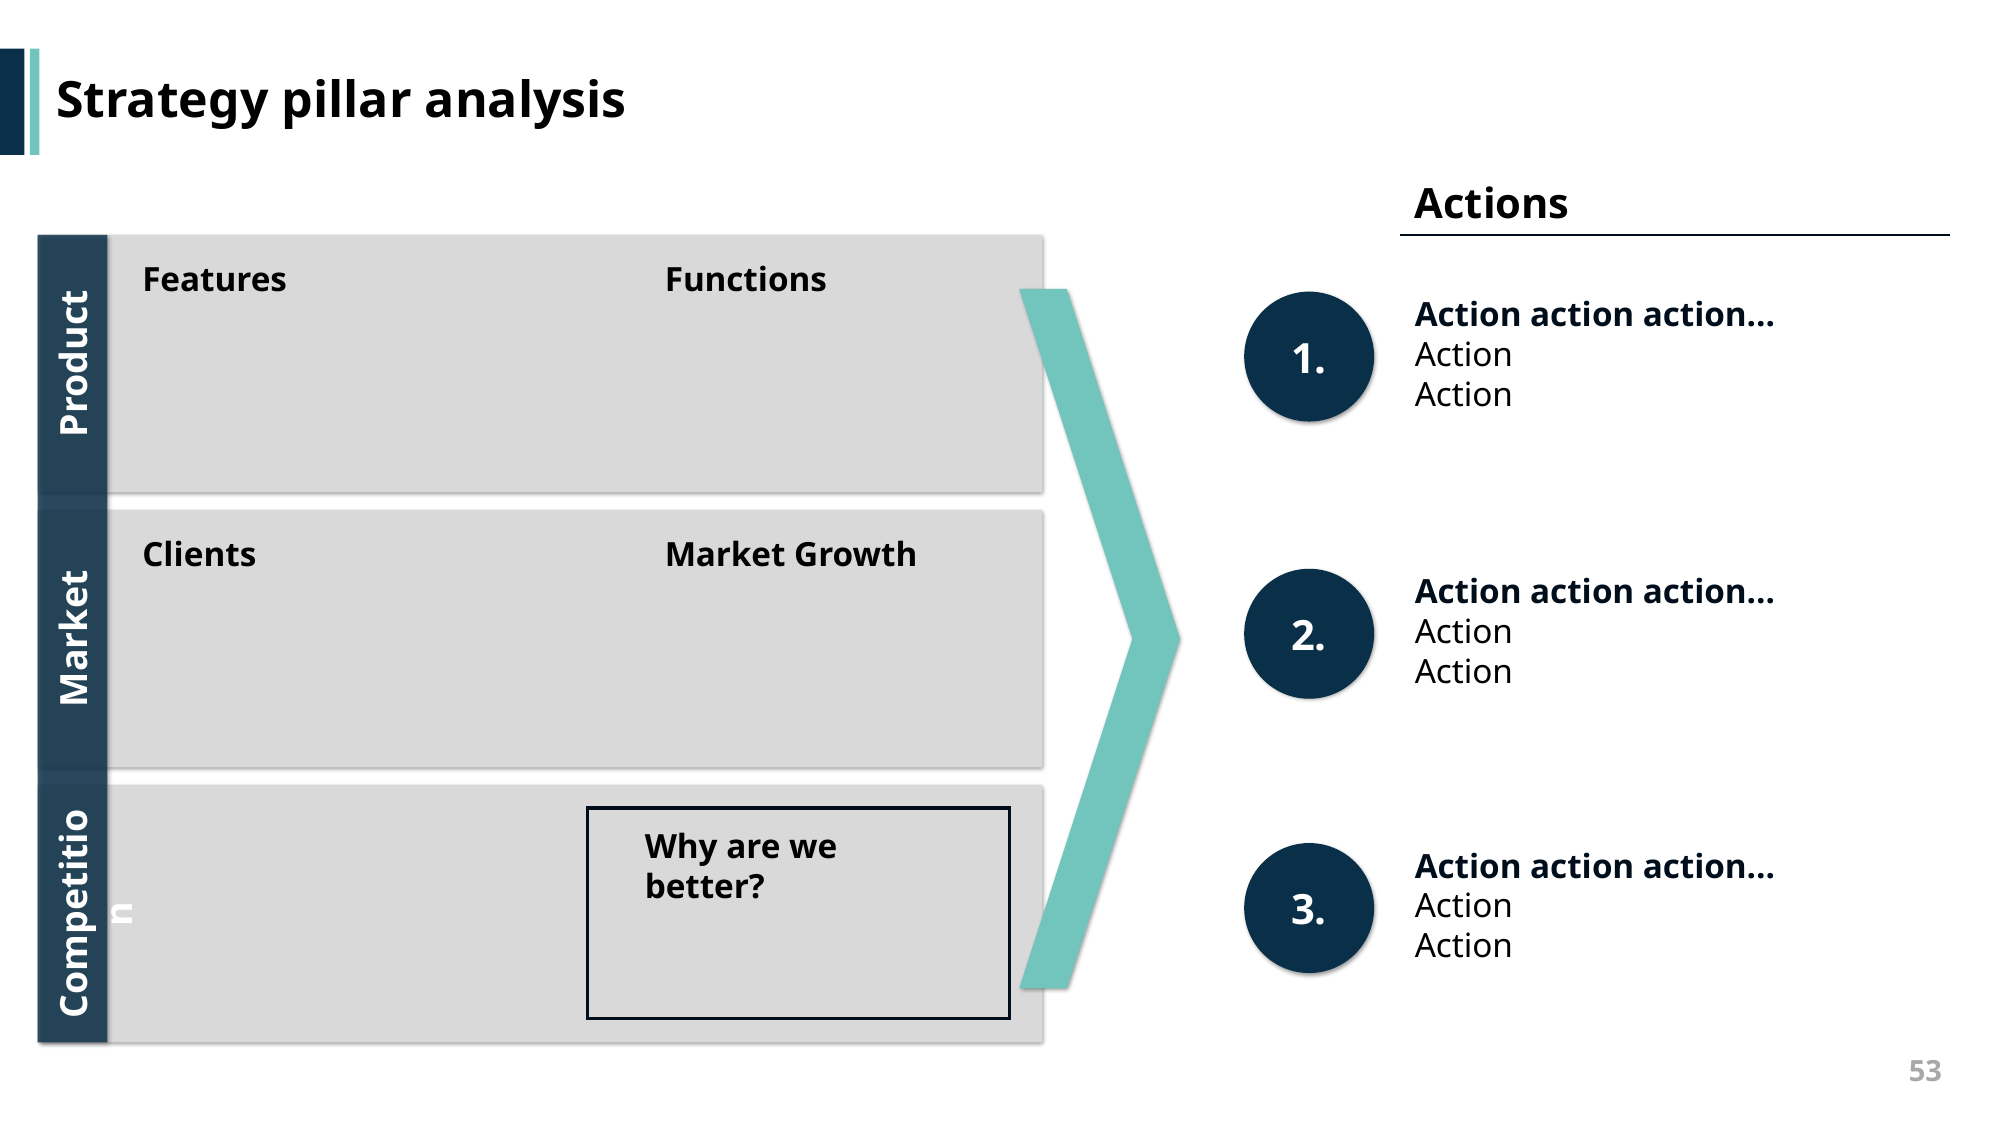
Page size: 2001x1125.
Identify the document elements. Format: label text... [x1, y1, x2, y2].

slide_number 53 [1507, 1042, 1958, 1103]
text_box 2. [1243, 567, 1376, 700]
text_box [115, 509, 1043, 768]
text_box Market Growth [650, 525, 988, 581]
text_box Action action action… Action Action [1400, 837, 1950, 972]
text_box Action action action… Action Action [1400, 285, 1950, 421]
text_box Features [127, 251, 540, 306]
text_box Functions [649, 251, 908, 306]
text_box [586, 807, 1010, 1019]
text_box 3. [1243, 842, 1376, 975]
text_box Actions [1399, 169, 1658, 234]
text_box Clients [127, 525, 385, 581]
text_box Market [42, 547, 102, 730]
text_box [1017, 287, 1182, 990]
text_box Product [42, 272, 102, 456]
text_box Why are we better? [630, 817, 968, 913]
text_box [36, 234, 108, 1043]
text_box Action action action… Action Action [1400, 563, 1950, 698]
text_box 1. [1243, 290, 1376, 423]
text_box Competition [42, 785, 147, 1043]
text_box [115, 784, 1043, 1043]
title Strategy pillar analysis [41, 48, 1958, 155]
text_box [112, 234, 1043, 493]
